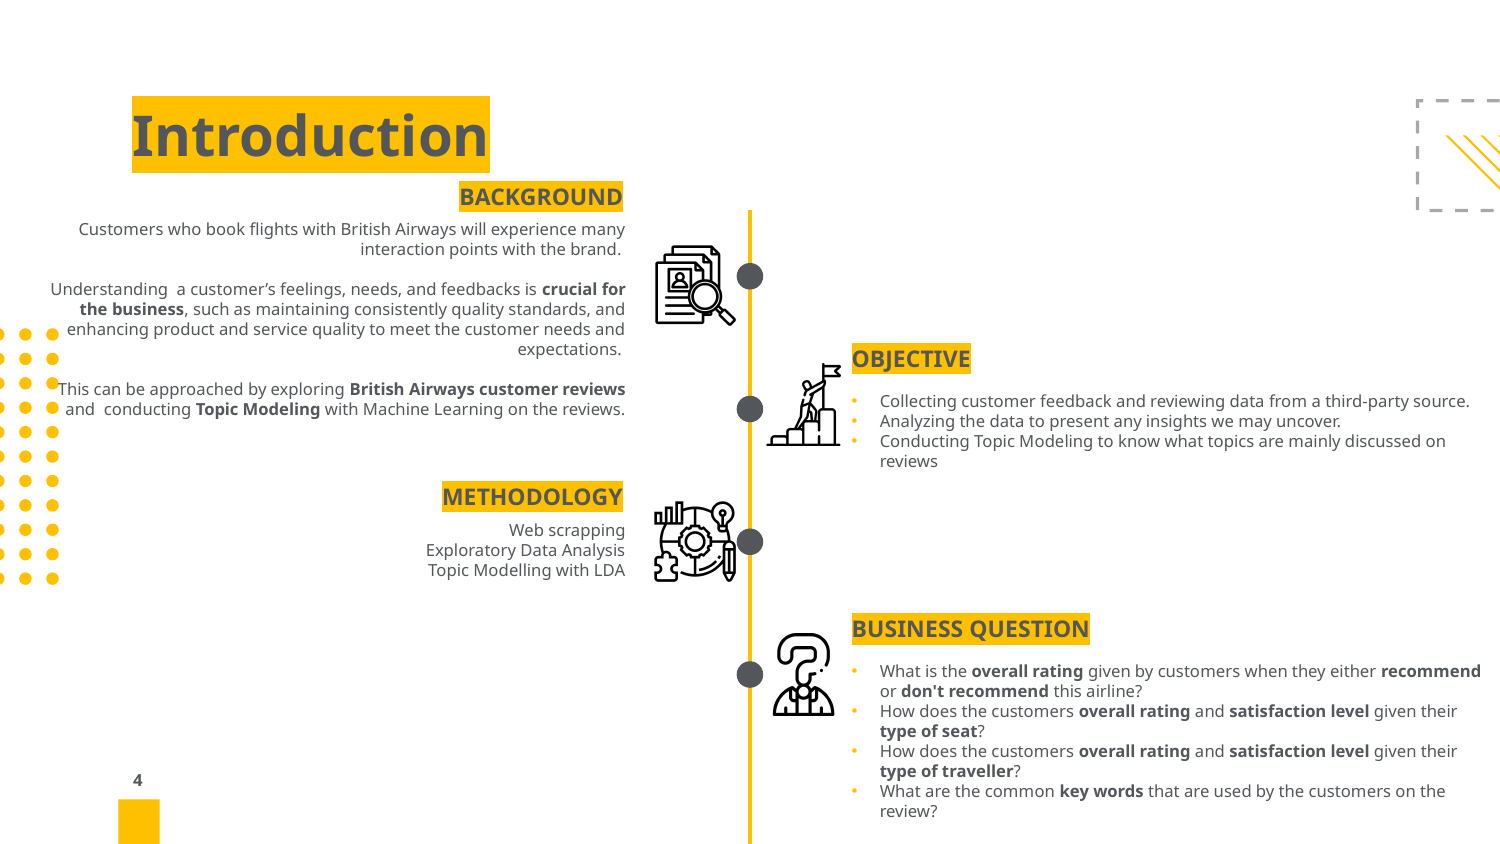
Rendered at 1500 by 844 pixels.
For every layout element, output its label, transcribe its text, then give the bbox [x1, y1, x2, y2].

text_box METHODOLOGY [427, 481, 641, 526]
text_box OBJECTIVE [836, 343, 1051, 388]
text_box What is the overall rating given by customers when they either recommend or don't recommend this airline? How does the customers overall rating and satisfaction level given their type of seat? How does the customers overall rating and satisfaction level given their type of traveller? What are the common key words that are used by the customers on the review? [836, 645, 1499, 834]
slide_number 4 [118, 755, 160, 792]
subtitle Customers who book flights with British Airways will experience many interaction points with the brand. Understanding a customer’s feelings, needs, and feedbacks is crucial for the business, such as maintaining consistently quality standards, and enhancing product and service quality to meet the customer needs and expectations. This can be approached by exploring British Airways customer reviews and conducting Topic Modeling with Machine Learning on the reviews. [22, 204, 642, 422]
picture [653, 500, 737, 584]
picture [762, 363, 845, 447]
title Introduction [116, 88, 537, 183]
text_box [754, 263, 764, 289]
text_box [741, 529, 745, 554]
text_box [736, 662, 745, 687]
picture [762, 633, 845, 716]
text_box [741, 264, 745, 289]
text_box Collecting customer feedback and reviewing data from a third-party source. Analyzing the data to present any insights we may uncover. Conducting Topic Modeling to know what topics are mainly discussed on reviews [836, 375, 1499, 458]
text_box [754, 529, 764, 555]
picture [654, 244, 737, 328]
text_box BACKGROUND [444, 180, 641, 225]
text_box Web scrapping Exploratory Data Analysis Topic Modelling with LDA [8, 504, 641, 587]
text_box BUSINESS QUESTION [836, 613, 1111, 658]
text_box [736, 396, 745, 422]
